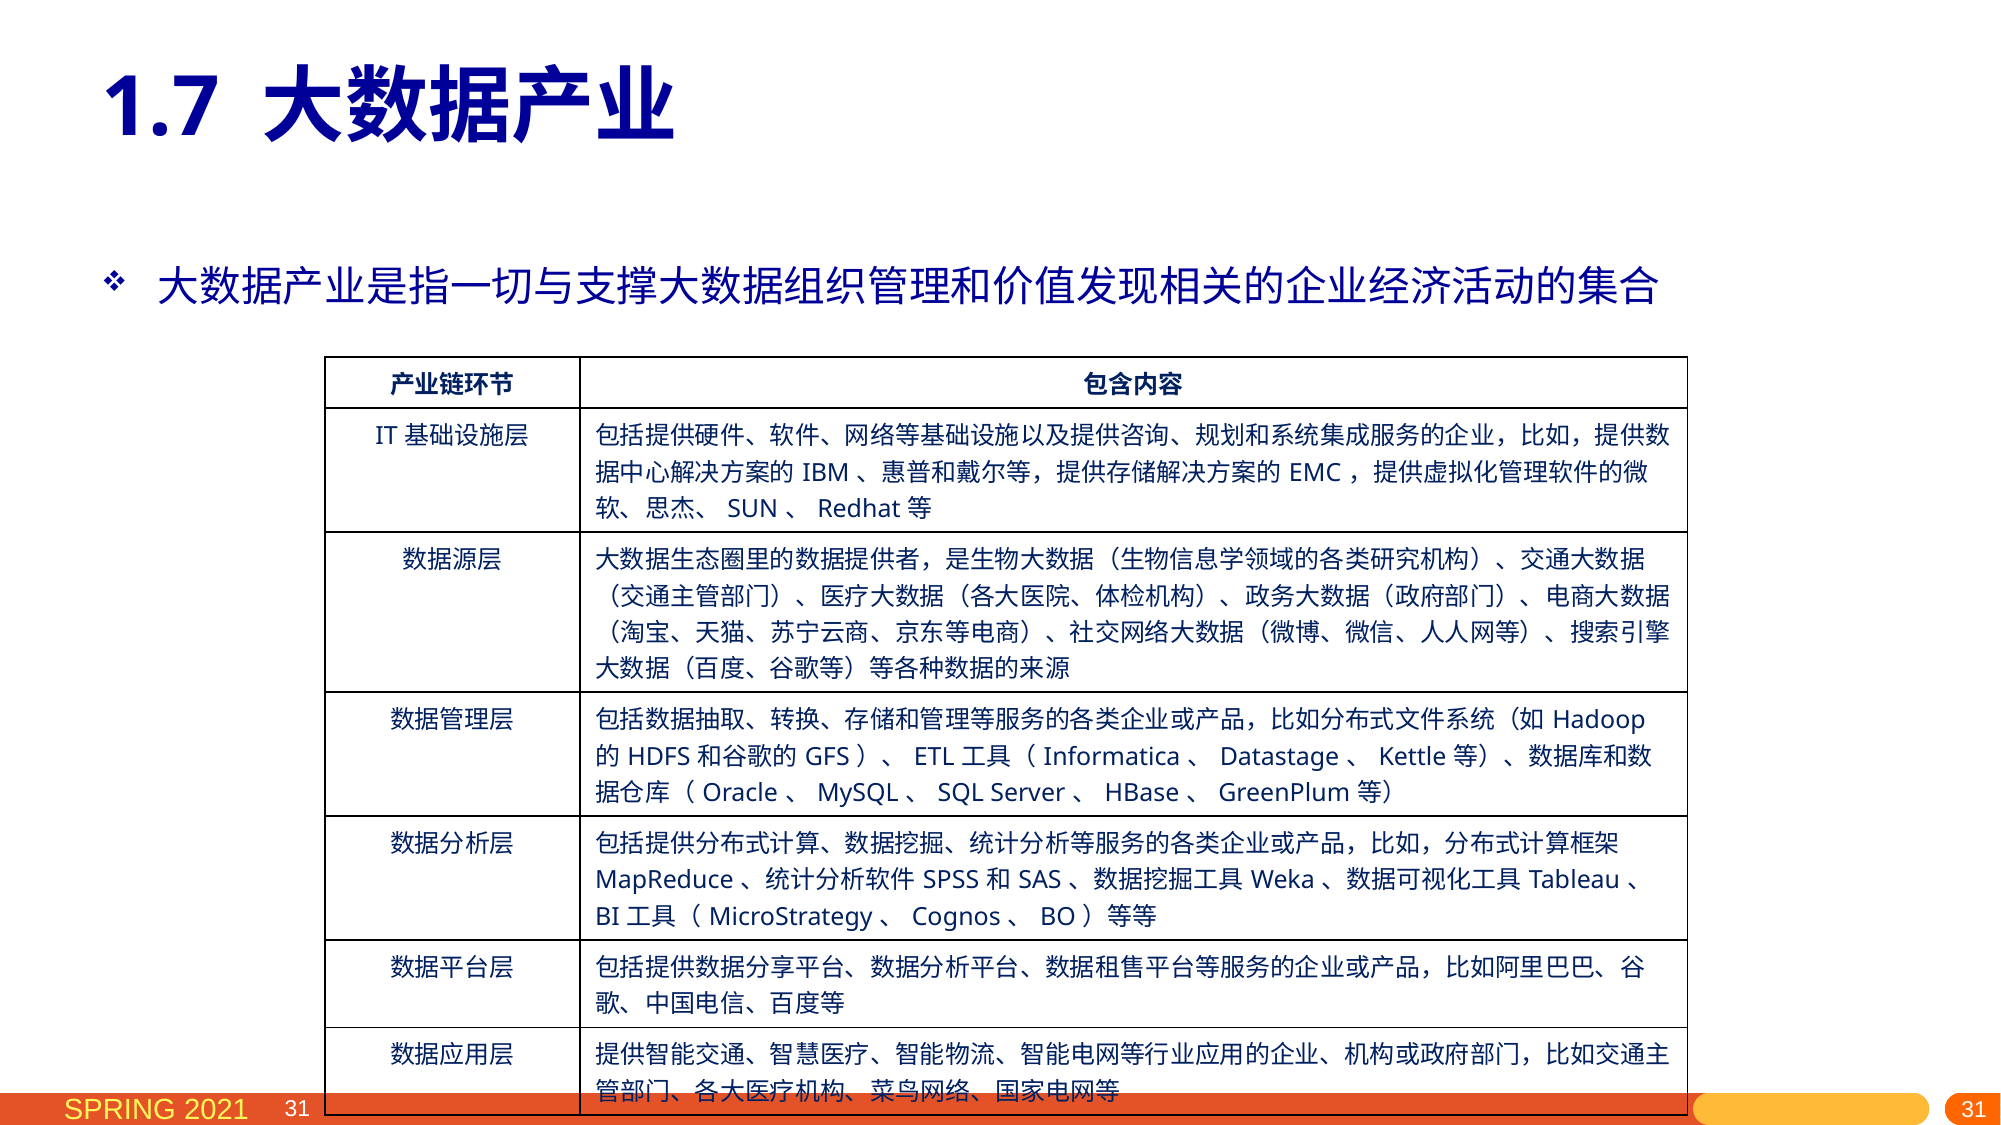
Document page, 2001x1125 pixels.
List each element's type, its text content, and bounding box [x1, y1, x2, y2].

table_cell 数据源层 [326, 533, 579, 691]
table_cell 包括提供硬件、软件、网络等基础设施以及提供咨询、规划和系统集成服务的企业，比如，提供数据中心解决方案的IBM、惠普和戴尔等，提供存储解决方案的EMC，提供虚拟化管理软件的微软、思杰、SUN、Redhat等 [581, 409, 1687, 531]
table_header 产业链环节 [326, 358, 579, 407]
table_cell IT基础设施层 [326, 409, 579, 531]
table_cell 包括数据抽取、转换、存储和管理等服务的各类企业或产品，比如分布式文件系统（如Hadoop的HDFS和谷歌的GFS）、ETL工具（Informatica、Datastage、Kettle等）、数据库和数据仓库（Oracle、MySQL、SQL Server、HBase、GreenPlum等） [581, 693, 1687, 815]
table_cell 包括提供分布式计算、数据挖掘、统计分析等服务的各类企业或产品，比如，分布式计算框架MapReduce、统计分析软件SPSS和SAS、数据挖掘工具Weka、数据可视化工具Tableau、BI工具（MicroStrategy、Cognos、BO）等等 [581, 817, 1687, 939]
table_cell 大数据生态圈里的数据提供者，是生物大数据（生物信息学领域的各类研究机构）、交通大数据（交通主管部门）、医疗大数据（各大医院、体检机构）、政务大数据（政府部门）、电商大数据（淘宝、天猫、苏宁云商、京东等电商）、社交网络大数据（微博、微信、人人网等）、搜索引擎大数据（百度、谷歌等）等各种数据的来源 [581, 533, 1687, 691]
table_cell 包括提供数据分享平台、数据分析平台、数据租售平台等服务的企业或产品，比如阿里巴巴、谷歌、中国电信、百度等 [581, 941, 1687, 1027]
table_cell 数据平台层 [326, 941, 579, 1027]
table_cell 数据应用层 [326, 1028, 579, 1114]
title 1.7 大数据产业 [86, 42, 1914, 161]
table_cell 数据管理层 [326, 693, 579, 815]
list 大数据产业是指一切与支撑大数据组织管理和价值发现相关的企业经济活动的集合 [86, 252, 1914, 1047]
table_cell 数据分析层 [326, 817, 579, 939]
table_cell 提供智能交通、智慧医疗、智能物流、智能电网等行业应用的企业、机构或政府部门，比如交通主管部门、各大医疗机构、菜鸟网络、国家电网等 [581, 1028, 1687, 1114]
table_header 包含内容 [581, 358, 1687, 407]
